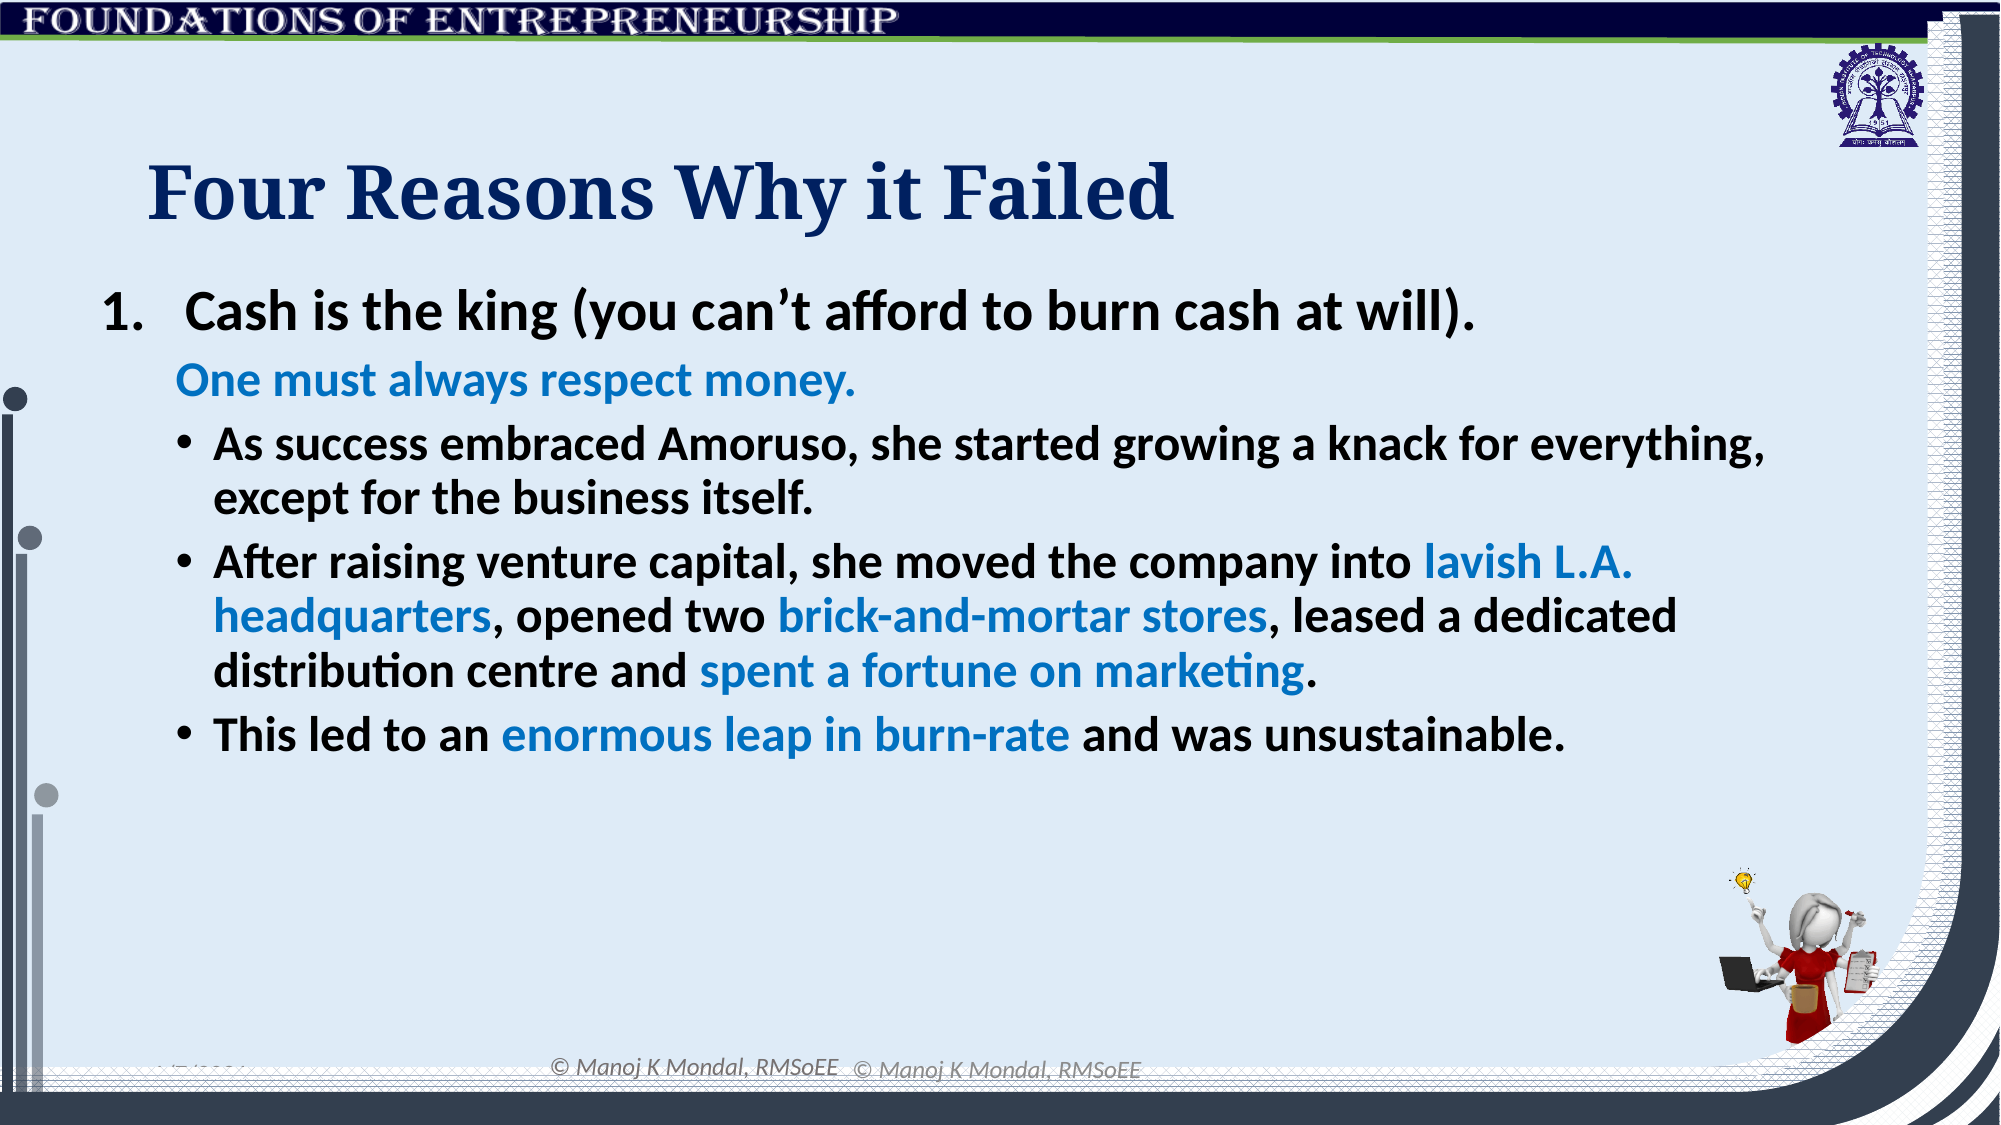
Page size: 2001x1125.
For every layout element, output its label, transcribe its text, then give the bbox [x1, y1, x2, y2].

picture [1831, 43, 1924, 147]
picture [1710, 859, 1896, 1066]
list Cash is the king (you can’t afford to burn cash at will). One must always respect money. As success embraced Amoruso, she started growing a knack for everything, except for the business itself. After raising venture capital, she moved the company into lavish L.A. headquarters, opened two brick-and-mortar stores, leased a dedicated distribution centre and spent a fortune on marketing. This led to an enormous leap in burn-rate and was unsustainable. [85, 272, 1848, 919]
picture [0, 0, 2000, 37]
title Four Reasons Why it Failed [132, 143, 1483, 248]
